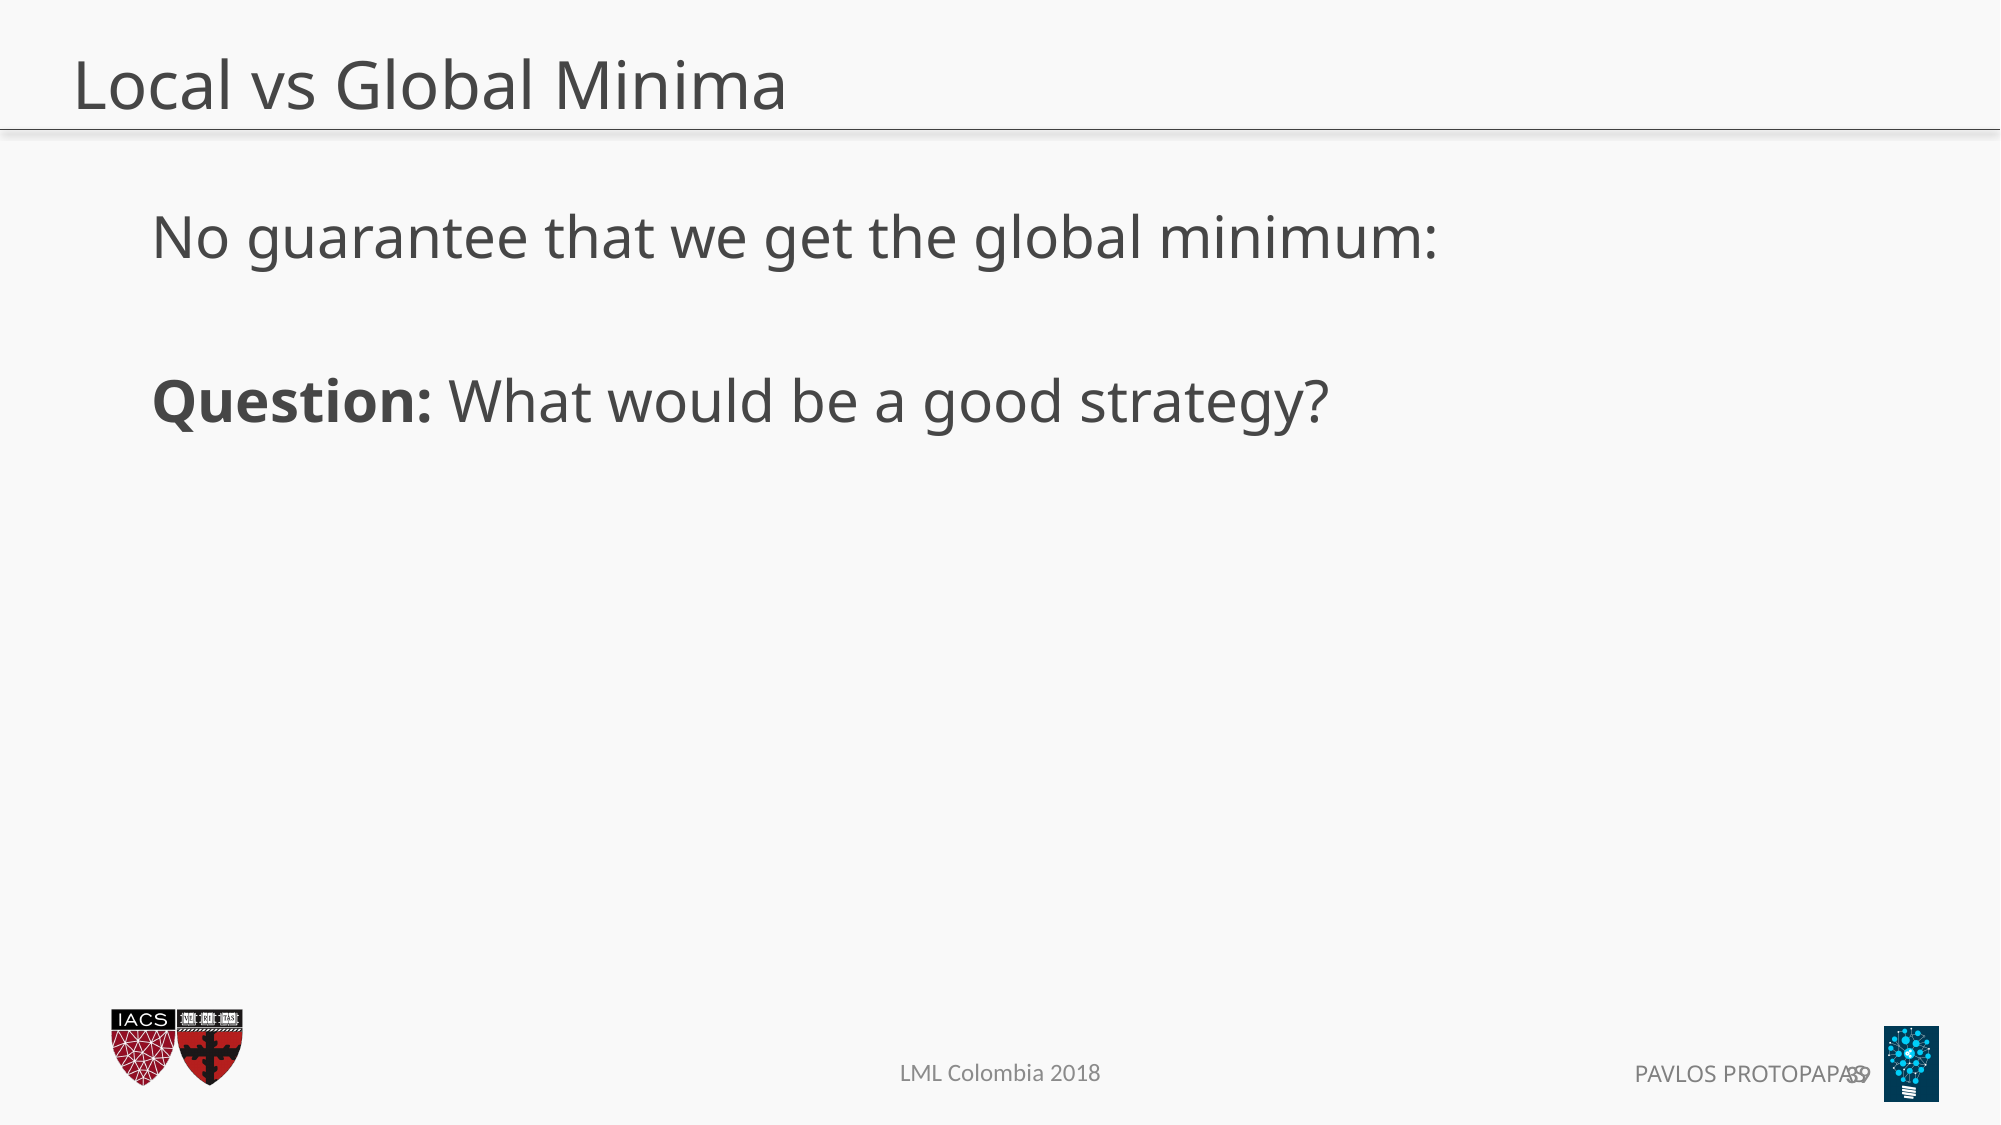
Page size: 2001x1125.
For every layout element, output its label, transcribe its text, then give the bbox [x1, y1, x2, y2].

title Local vs Global Minima [57, 35, 1943, 162]
picture [1905, 1049, 1913, 1058]
picture [1903, 1086, 1915, 1098]
list No guarantee that we get the global minimum: Question: What would be a good strategy? [136, 193, 1831, 540]
picture [109, 1009, 243, 1086]
slide_number 39 [1419, 1043, 1886, 1104]
